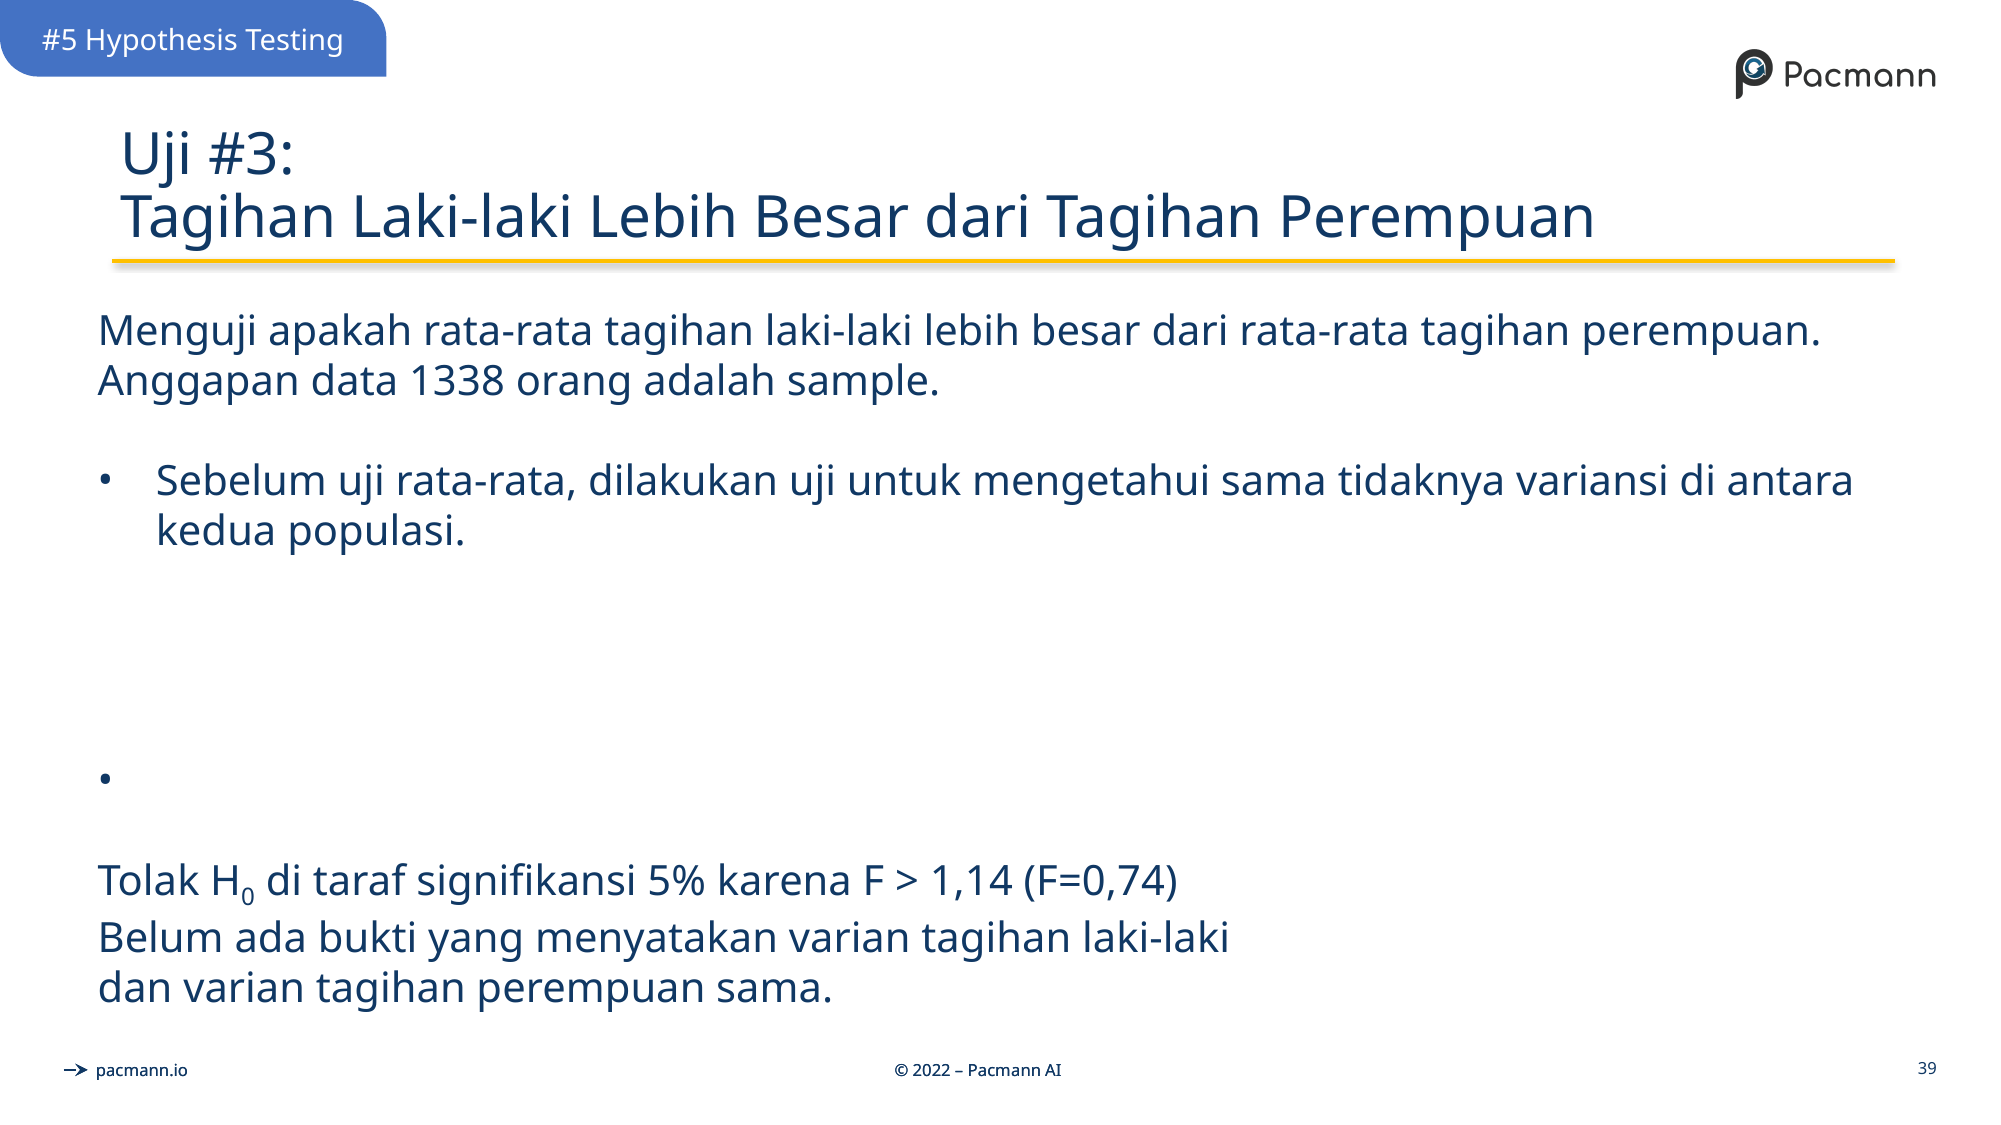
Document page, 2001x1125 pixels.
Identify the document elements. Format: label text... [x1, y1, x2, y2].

text_box #5 Hypothesis Testing [0, 0, 389, 79]
title Uji #3: Tagihan Laki-laki Lebih Besar dari Tagihan Perempuan [105, 78, 1958, 296]
picture [1707, 36, 1966, 112]
